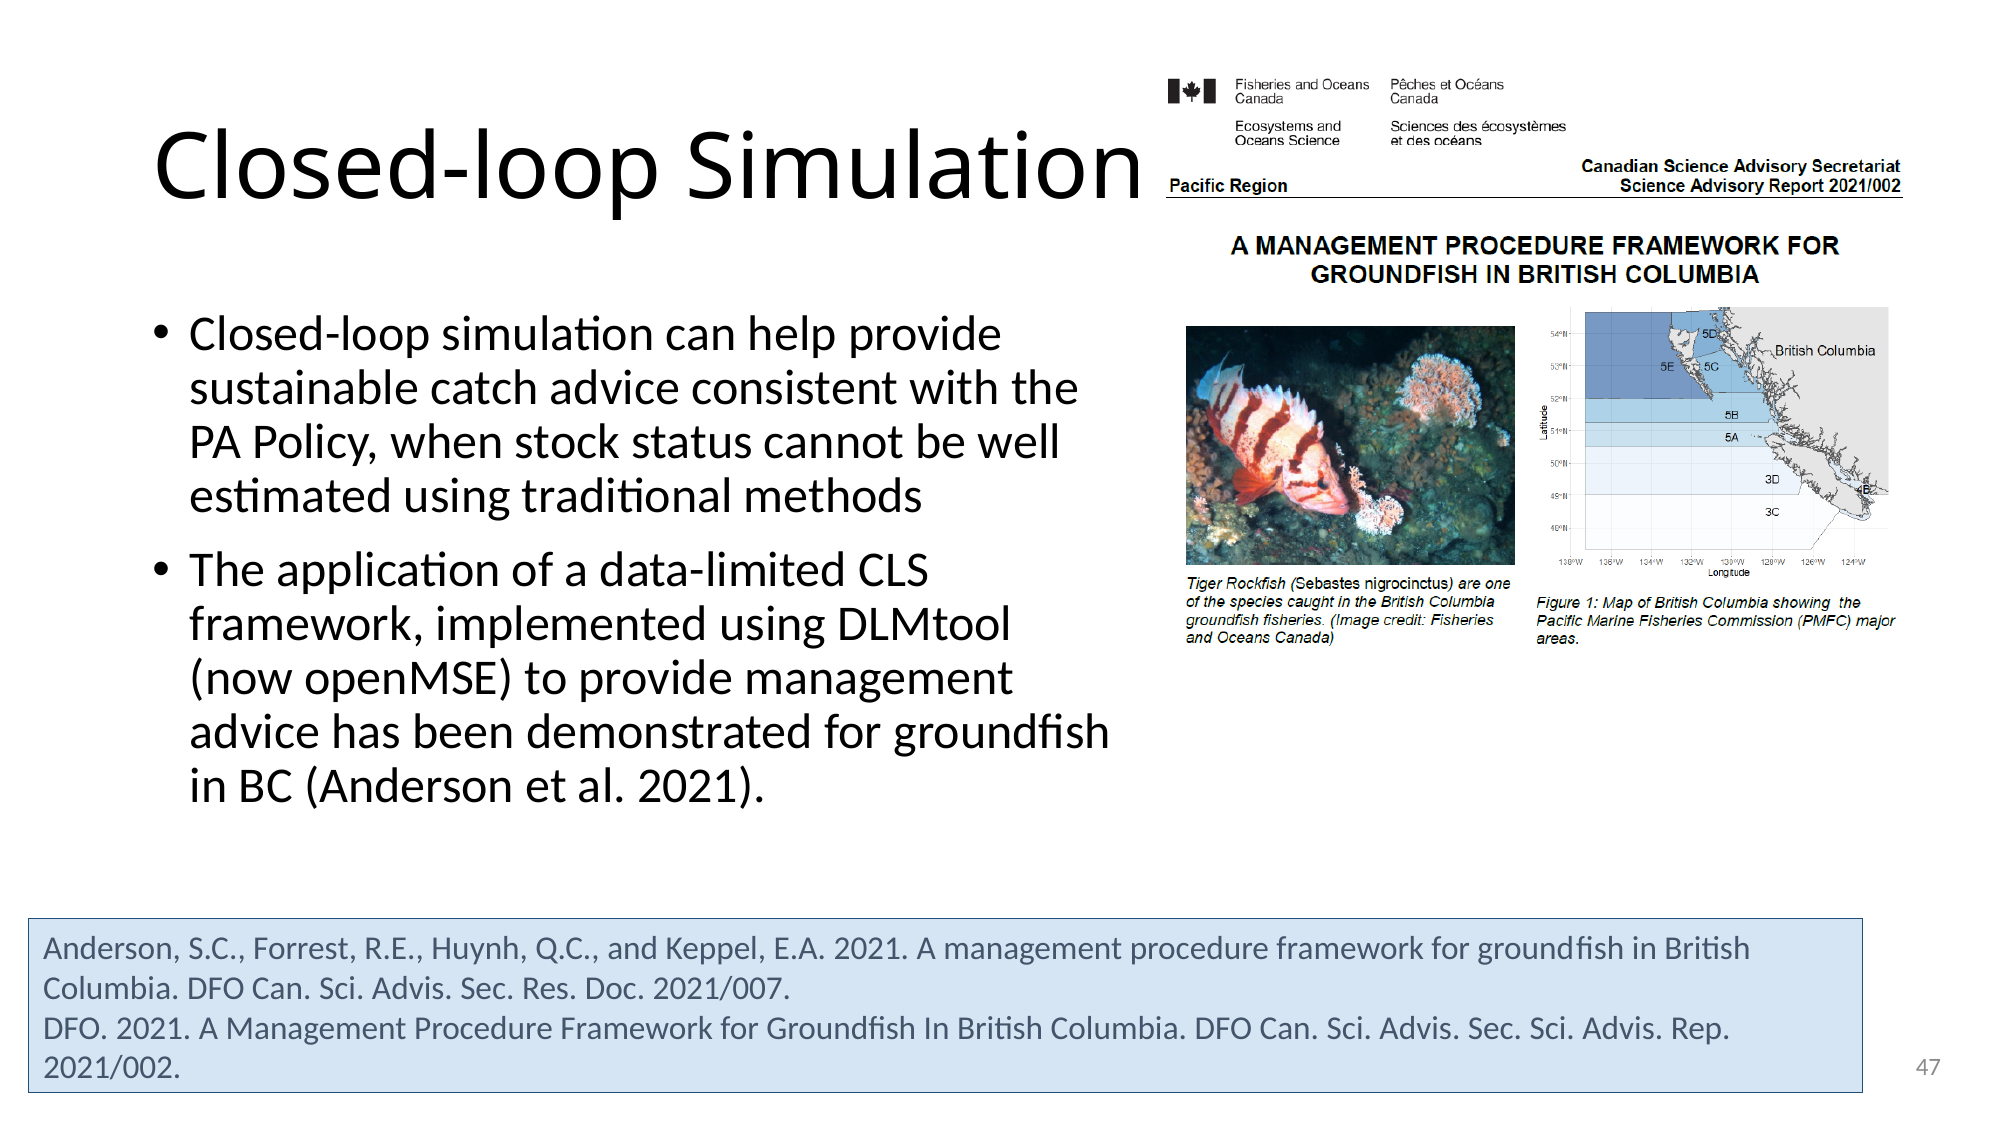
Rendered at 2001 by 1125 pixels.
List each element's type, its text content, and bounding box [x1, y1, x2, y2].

list Closed-loop simulation can help provide sustainable catch advice consistent with the PA Policy, when stock status cannot be well estimated using traditional methods The application of a data-limited CLS framework, implemented using DLMtool (now openMSE) to provide management advice has been demonstrated for groundfish in BC (Anderson et al. 2021). [137, 299, 1139, 918]
slide_number 47 [1506, 1035, 1957, 1096]
title Closed-loop Simulation [137, 59, 1863, 278]
picture [1138, 62, 1944, 659]
text_box Anderson, S.C., Forrest, R.E., Huynh, Q.C., and Keppel, E.A. 2021. A management procedure framework for groundﬁsh in British Columbia. DFO Can. Sci. Advis. Sec. Res. Doc. 2021/007. DFO. 2021. A Management Procedure Framework for Groundfish In British Columbia. DFO Can. Sci. Advis. Sec. Sci. Advis. Rep. 2021/002. [28, 918, 1863, 1093]
